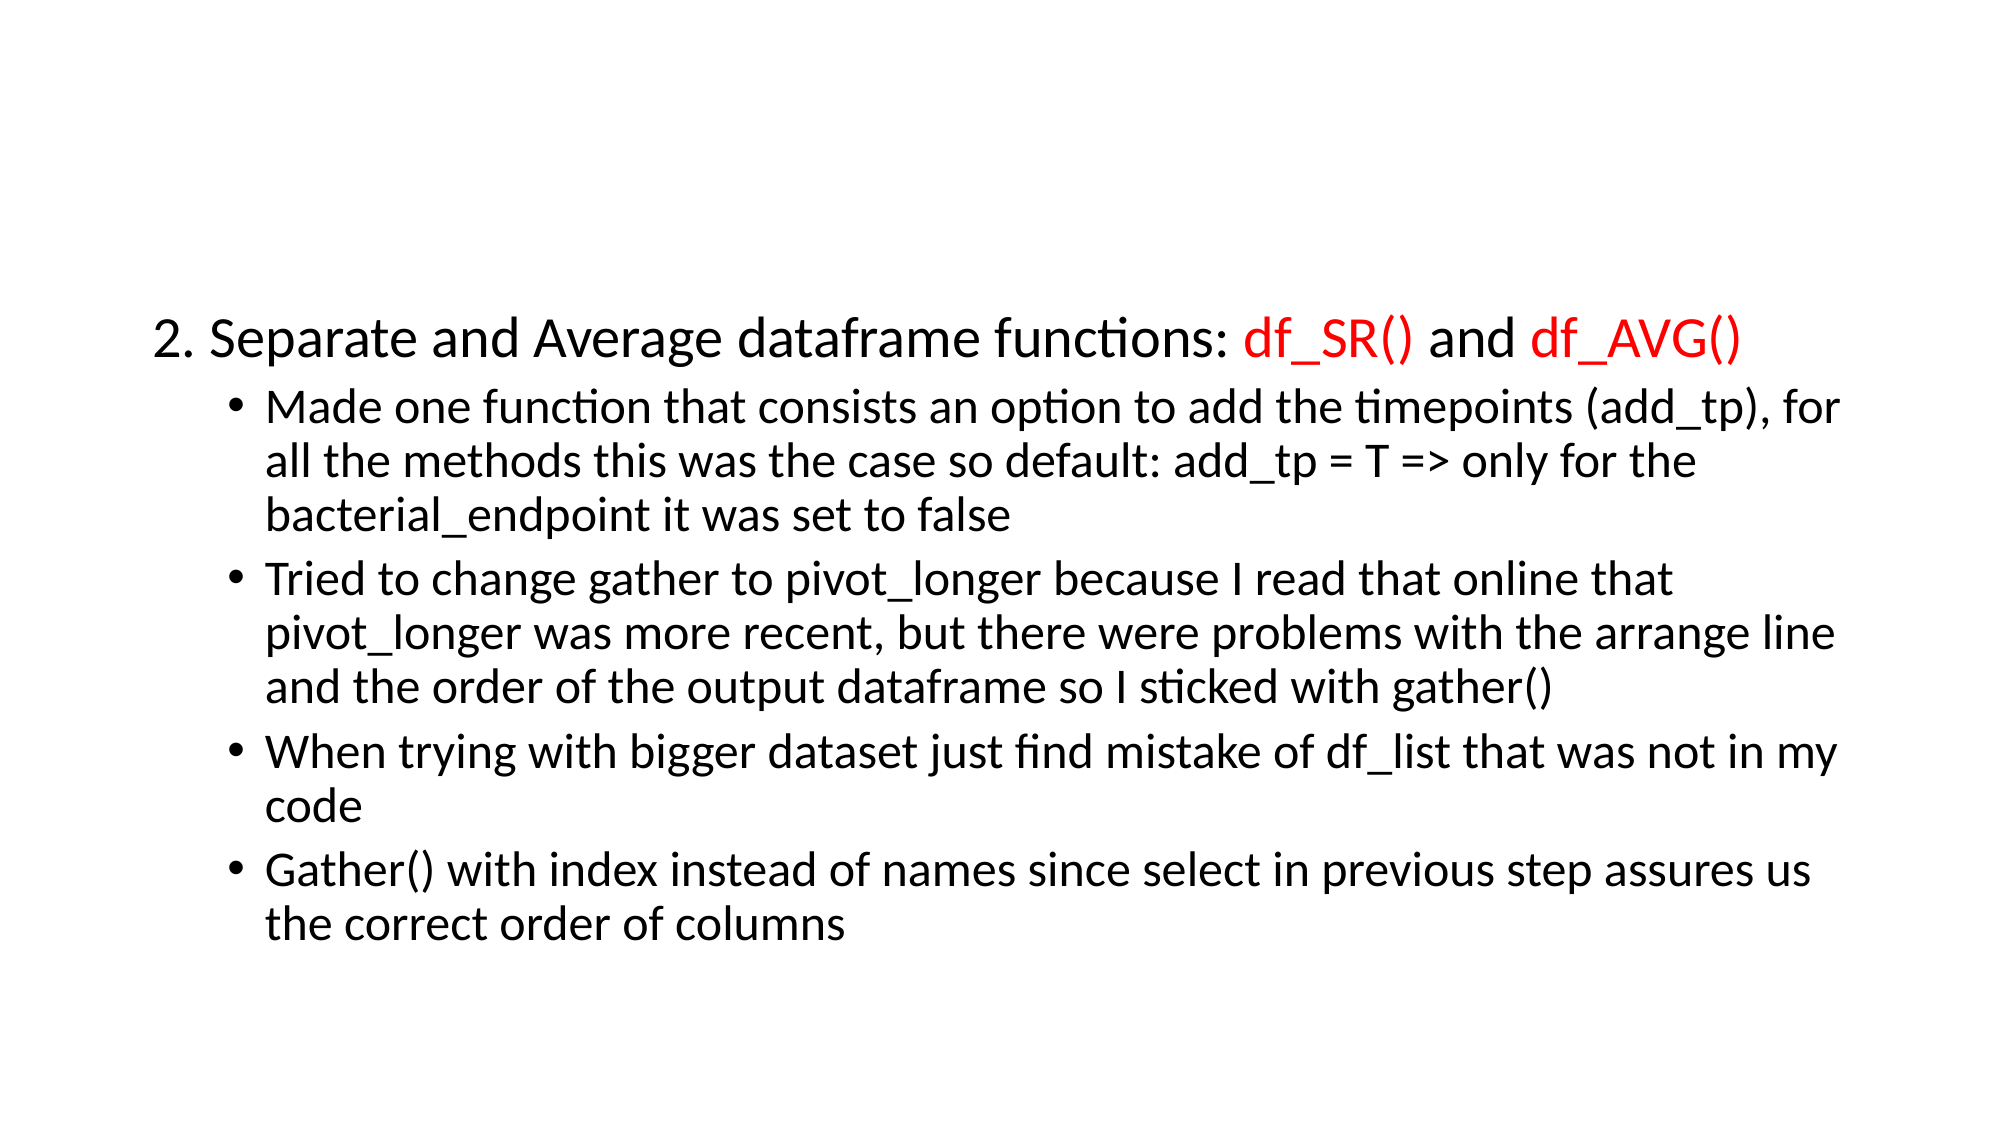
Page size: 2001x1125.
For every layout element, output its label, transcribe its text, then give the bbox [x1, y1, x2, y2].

list 2. Separate and Average dataframe functions: df_SR() and df_AVG() Made one function that consists an option to add the timepoints (add_tp), for all the methods this was the case so default: add_tp = T => only for the bacterial_endpoint it was set to false Tried to change gather to pivot_longer because I read that online that pivot_longer was more recent, but there were problems with the arrange line and the order of the output dataframe so I sticked with gather() When trying with bigger dataset just find mistake of df_list that was not in my code Gather() with index instead of names since select in previous step assures us the correct order of columns [137, 299, 1863, 1014]
